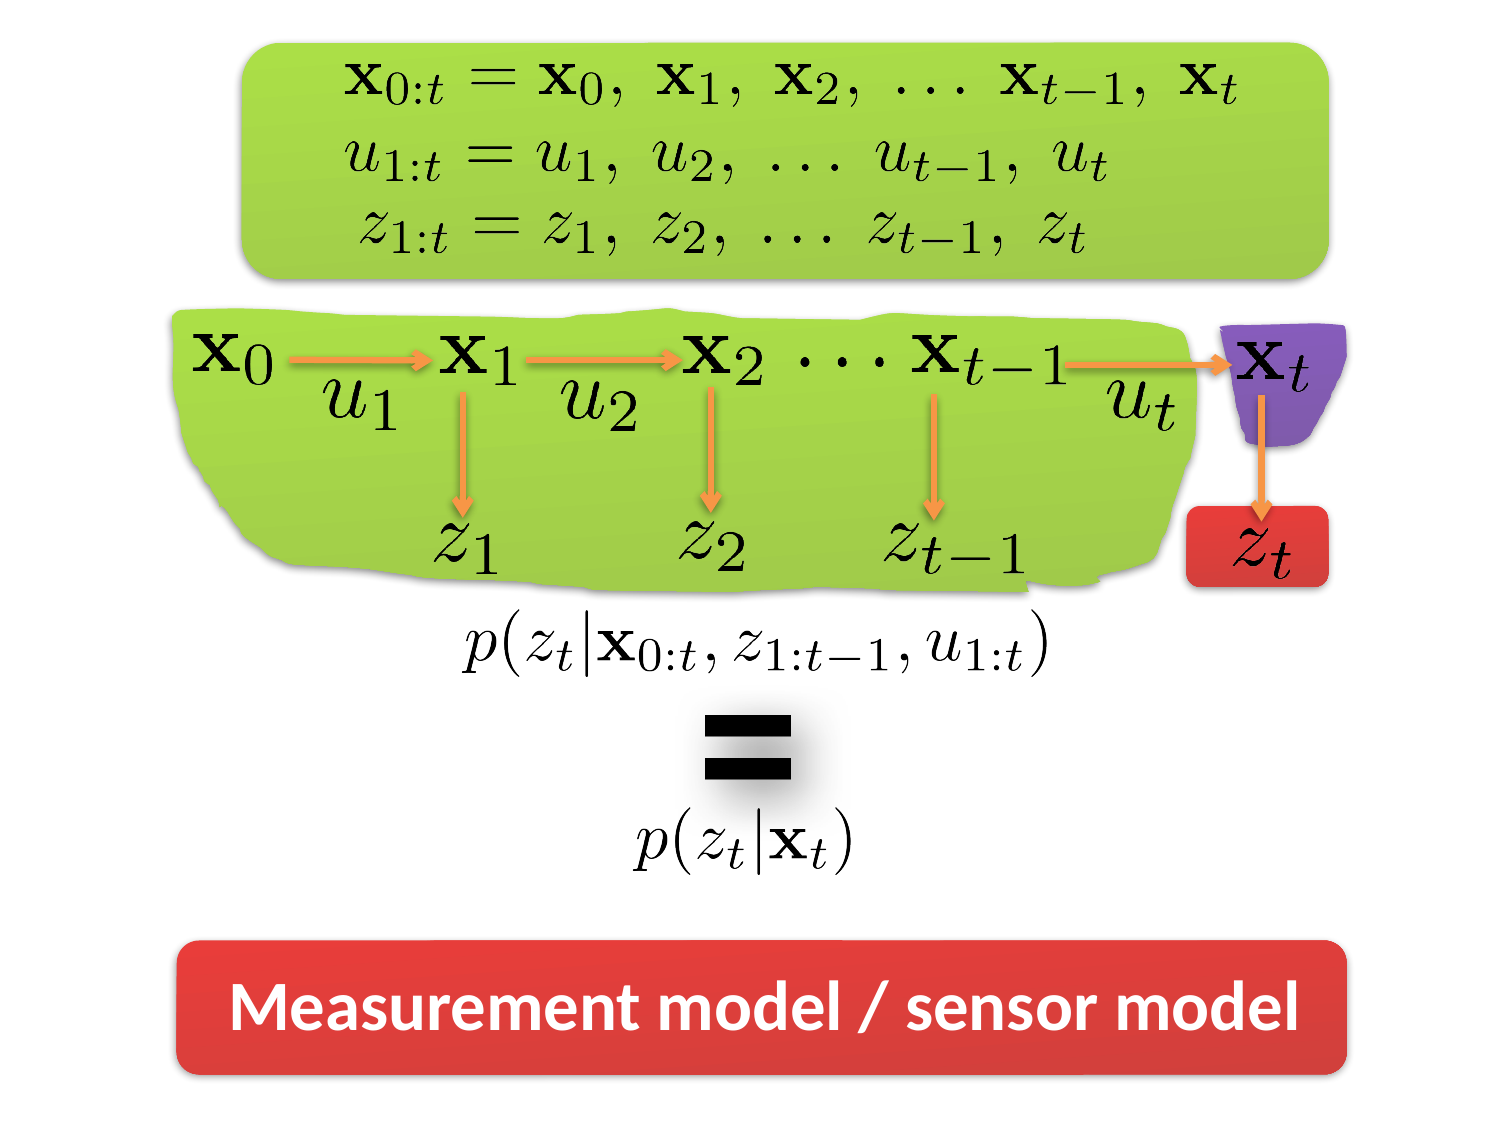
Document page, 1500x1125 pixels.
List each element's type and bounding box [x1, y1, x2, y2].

picture [432, 523, 497, 574]
picture [1231, 527, 1291, 579]
picture [322, 379, 397, 430]
text_box [1219, 323, 1347, 447]
picture [560, 380, 637, 431]
picture [632, 807, 852, 876]
picture [343, 64, 1238, 108]
picture [191, 334, 273, 386]
text_box [241, 42, 1329, 279]
picture [911, 335, 1066, 386]
text_box [935, 399, 940, 516]
picture [460, 609, 1047, 678]
picture [1105, 379, 1175, 431]
picture [799, 356, 884, 367]
picture [882, 522, 1024, 574]
text_box [1269, 505, 1329, 587]
text_box [171, 308, 1197, 592]
picture [438, 335, 517, 386]
text_box [464, 395, 469, 510]
text_box [176, 928, 1348, 1080]
picture [704, 703, 791, 790]
picture [677, 521, 744, 572]
picture [343, 140, 1107, 185]
text_box [712, 491, 717, 512]
picture [682, 335, 763, 386]
picture [358, 212, 1086, 256]
text_box [1186, 505, 1253, 587]
picture [1236, 341, 1309, 393]
